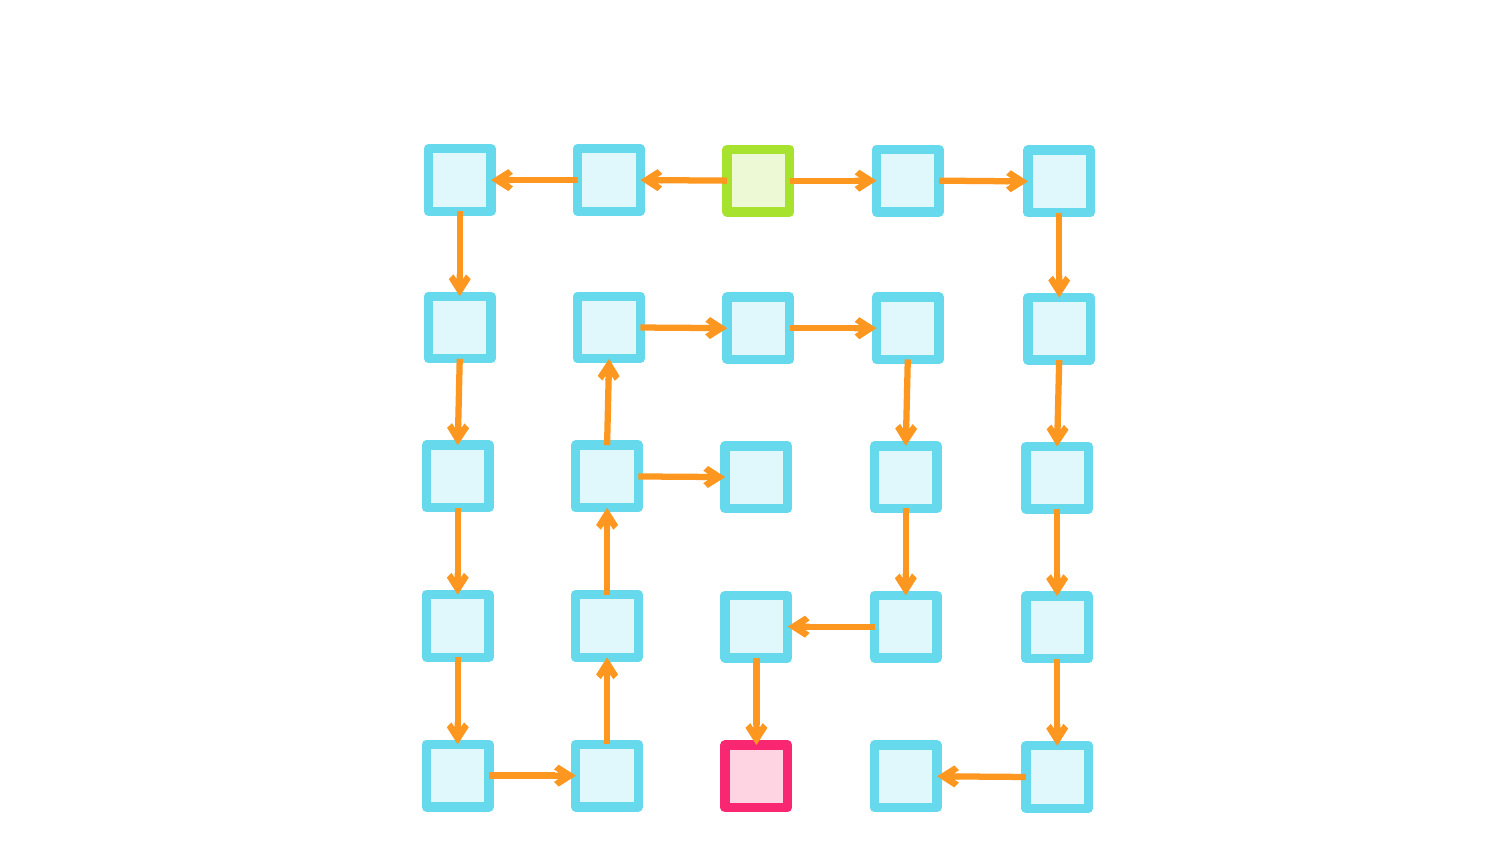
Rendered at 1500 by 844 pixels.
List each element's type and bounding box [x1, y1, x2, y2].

text_box [1056, 359, 1060, 447]
text_box [1025, 596, 1089, 659]
text_box [1025, 745, 1089, 809]
text_box [428, 148, 491, 212]
text_box [725, 445, 788, 509]
text_box [1025, 446, 1089, 510]
text_box [1027, 297, 1091, 361]
text_box [426, 445, 489, 508]
text_box [725, 595, 788, 658]
text_box [727, 149, 790, 212]
text_box [575, 594, 639, 658]
text_box [577, 296, 641, 359]
text_box [876, 149, 940, 212]
text_box [606, 358, 610, 446]
text_box [426, 594, 489, 658]
text_box [575, 744, 639, 807]
text_box [428, 296, 491, 359]
text_box [426, 744, 489, 807]
text_box [1027, 150, 1091, 213]
text_box [874, 744, 938, 808]
text_box [905, 359, 909, 447]
text_box [874, 595, 938, 658]
text_box [874, 445, 938, 509]
text_box [876, 296, 940, 360]
text_box [725, 744, 788, 808]
text_box [575, 445, 639, 508]
text_box [727, 296, 790, 360]
text_box [577, 148, 641, 212]
